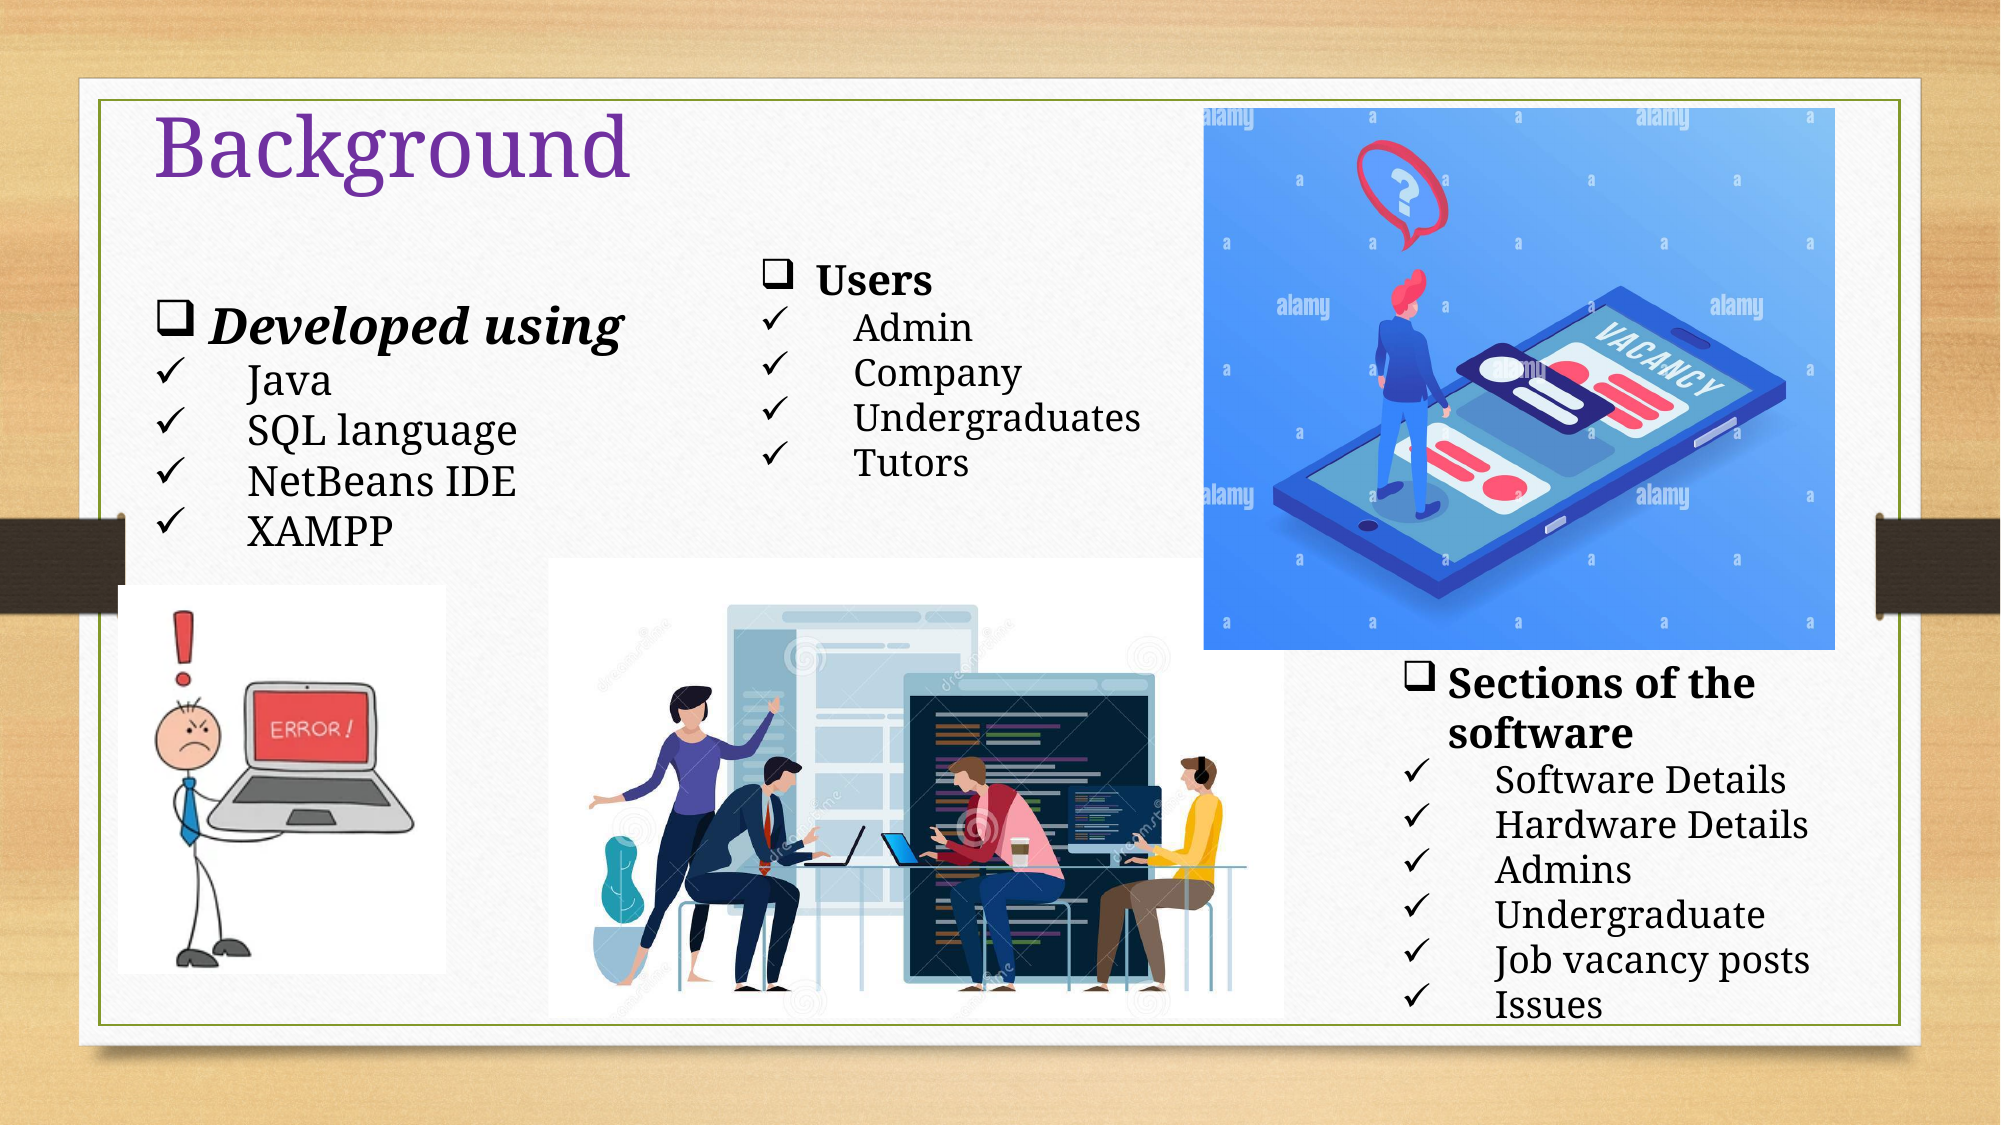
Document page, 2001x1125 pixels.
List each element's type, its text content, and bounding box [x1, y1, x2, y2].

picture [0, 0, 2001, 1125]
text_box Users Admin Company Undergraduates Tutors [744, 246, 1203, 558]
text_box Background Developed using Java SQL language NetBeans IDE XAMPP [138, 86, 786, 762]
text_box Sections of the software Software Details Hardware Details Admins Undergraduate Job vacancy posts Issues [1386, 650, 1835, 1079]
